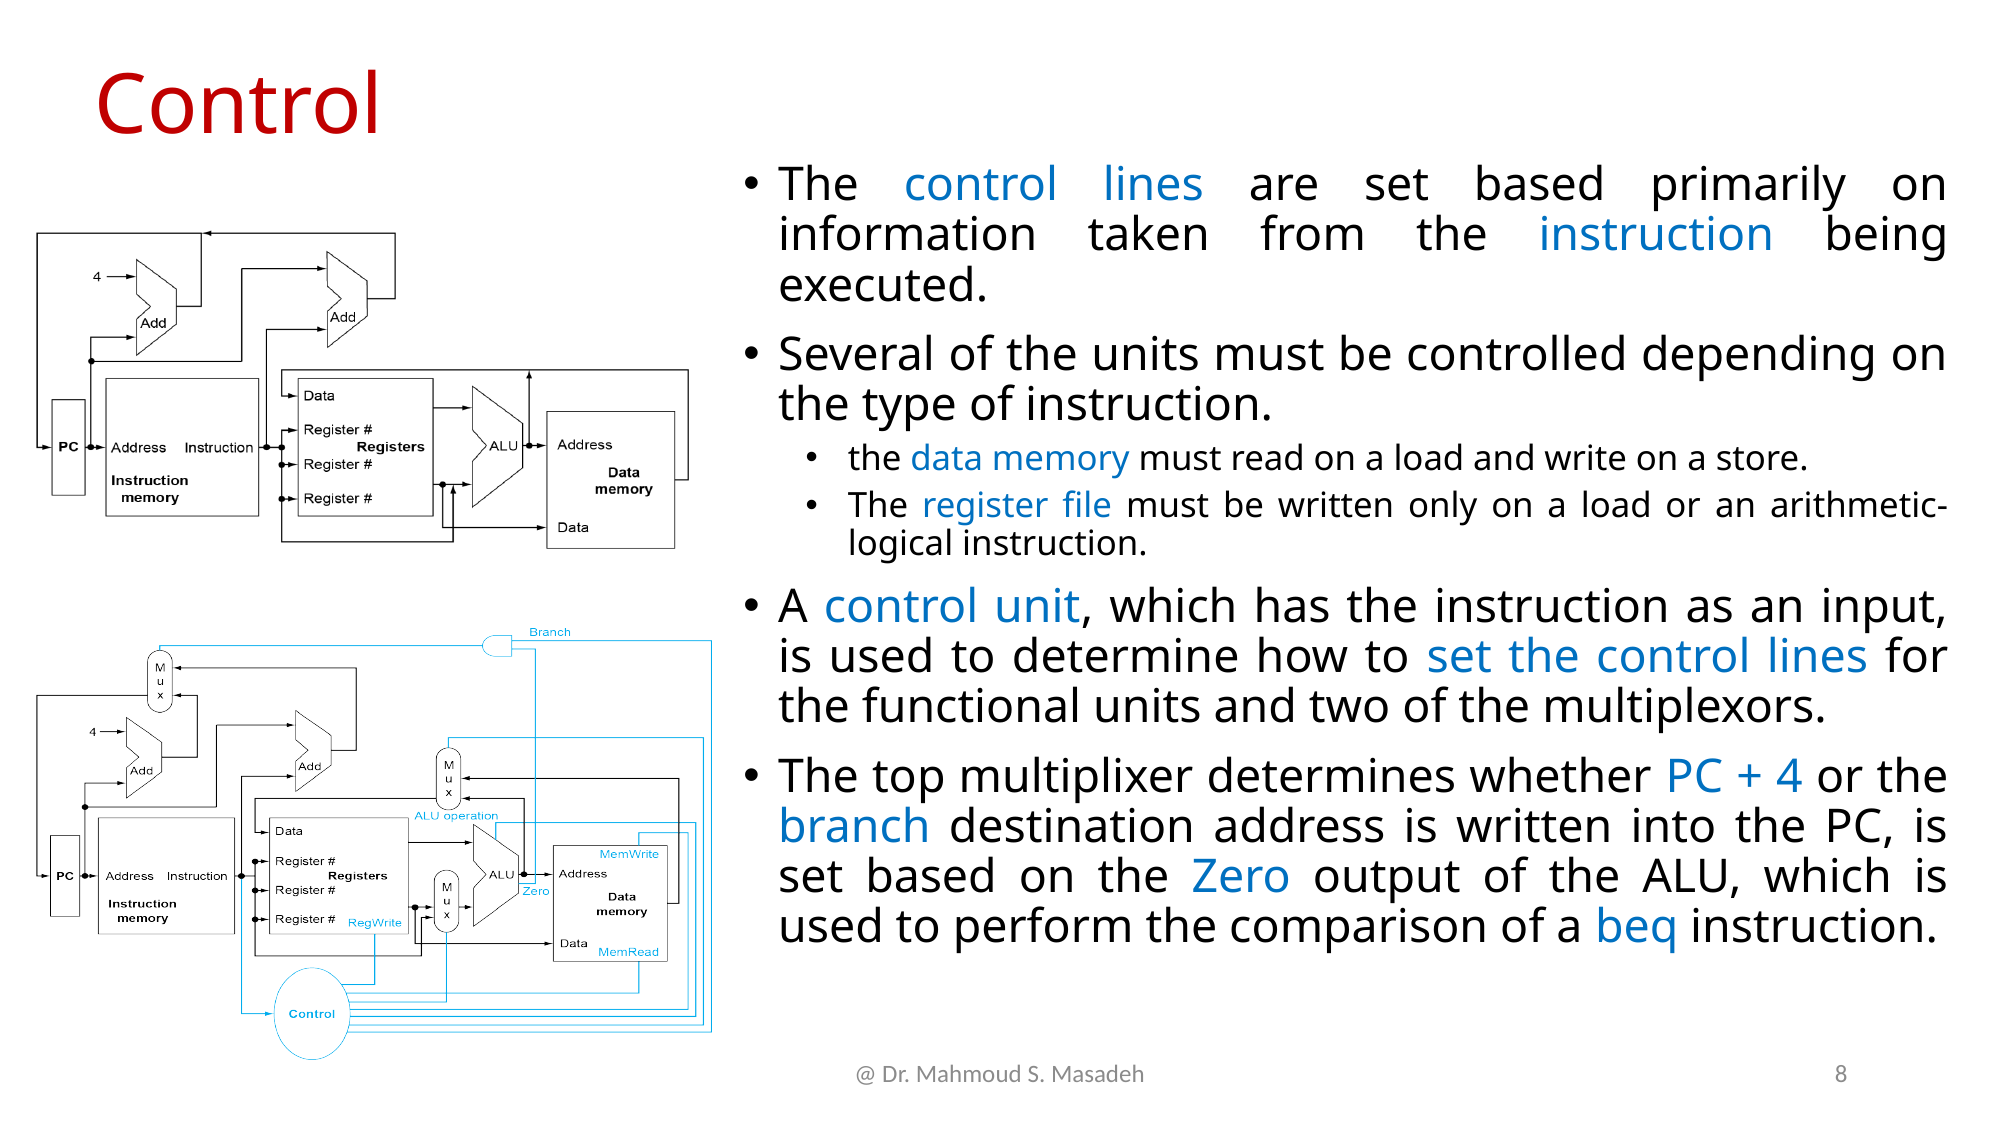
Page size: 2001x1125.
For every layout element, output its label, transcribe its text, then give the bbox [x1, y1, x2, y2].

picture [36, 230, 689, 549]
footer @ Dr. Mahmoud S. Masadeh [662, 1042, 1338, 1103]
slide_number 8 [1412, 1042, 1863, 1103]
title Control [79, 59, 1929, 154]
list The control lines are set based primarily on information taken from the instruction being executed. Several of the units must be controlled depending on the type of instruction. the data memory must read on a load and write on a store. The register file must be written only on a load or an arithmetic-logical instruction. A control unit, which has the instruction as an input, is used to determine how to set the control lines for the functional units and two of the multiplexors. The top multiplixer determines whether PC + 4 or the branch destination address is written into the PC, is set based on the Zero output of the ALU, which is used to perform the comparison of a beq instruction. [728, 153, 1964, 1016]
picture [36, 626, 712, 1060]
